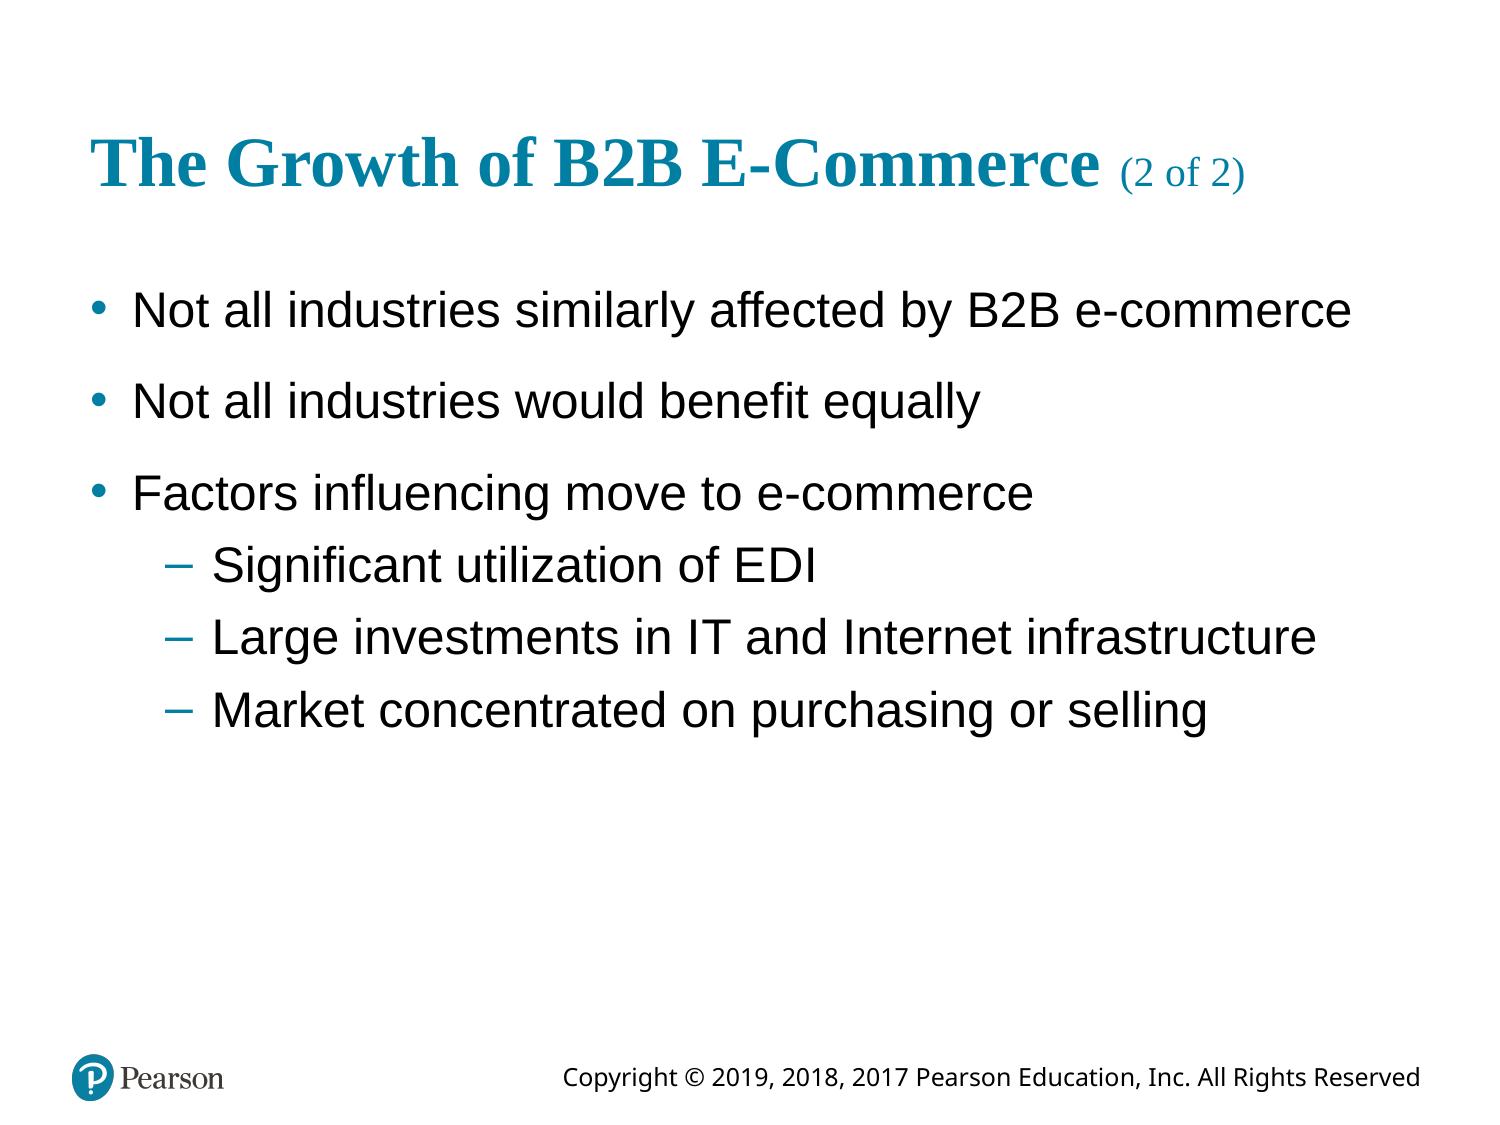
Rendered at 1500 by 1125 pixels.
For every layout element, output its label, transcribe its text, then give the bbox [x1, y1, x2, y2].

picture [72, 1087, 83, 1101]
picture [98, 1054, 224, 1101]
title The Growth of B2B E-Commerce (2 of 2) [75, 35, 1425, 216]
picture [80, 1063, 106, 1088]
picture [72, 1054, 88, 1070]
list Not all industries similarly affected by B2B e-commerce Not all industries would benefit equally Factors influencing move to e-commerce Significant utilization of E D I Large investments in I T and Internet infrastructure Market concentrated on purchasing or selling [75, 262, 1425, 818]
